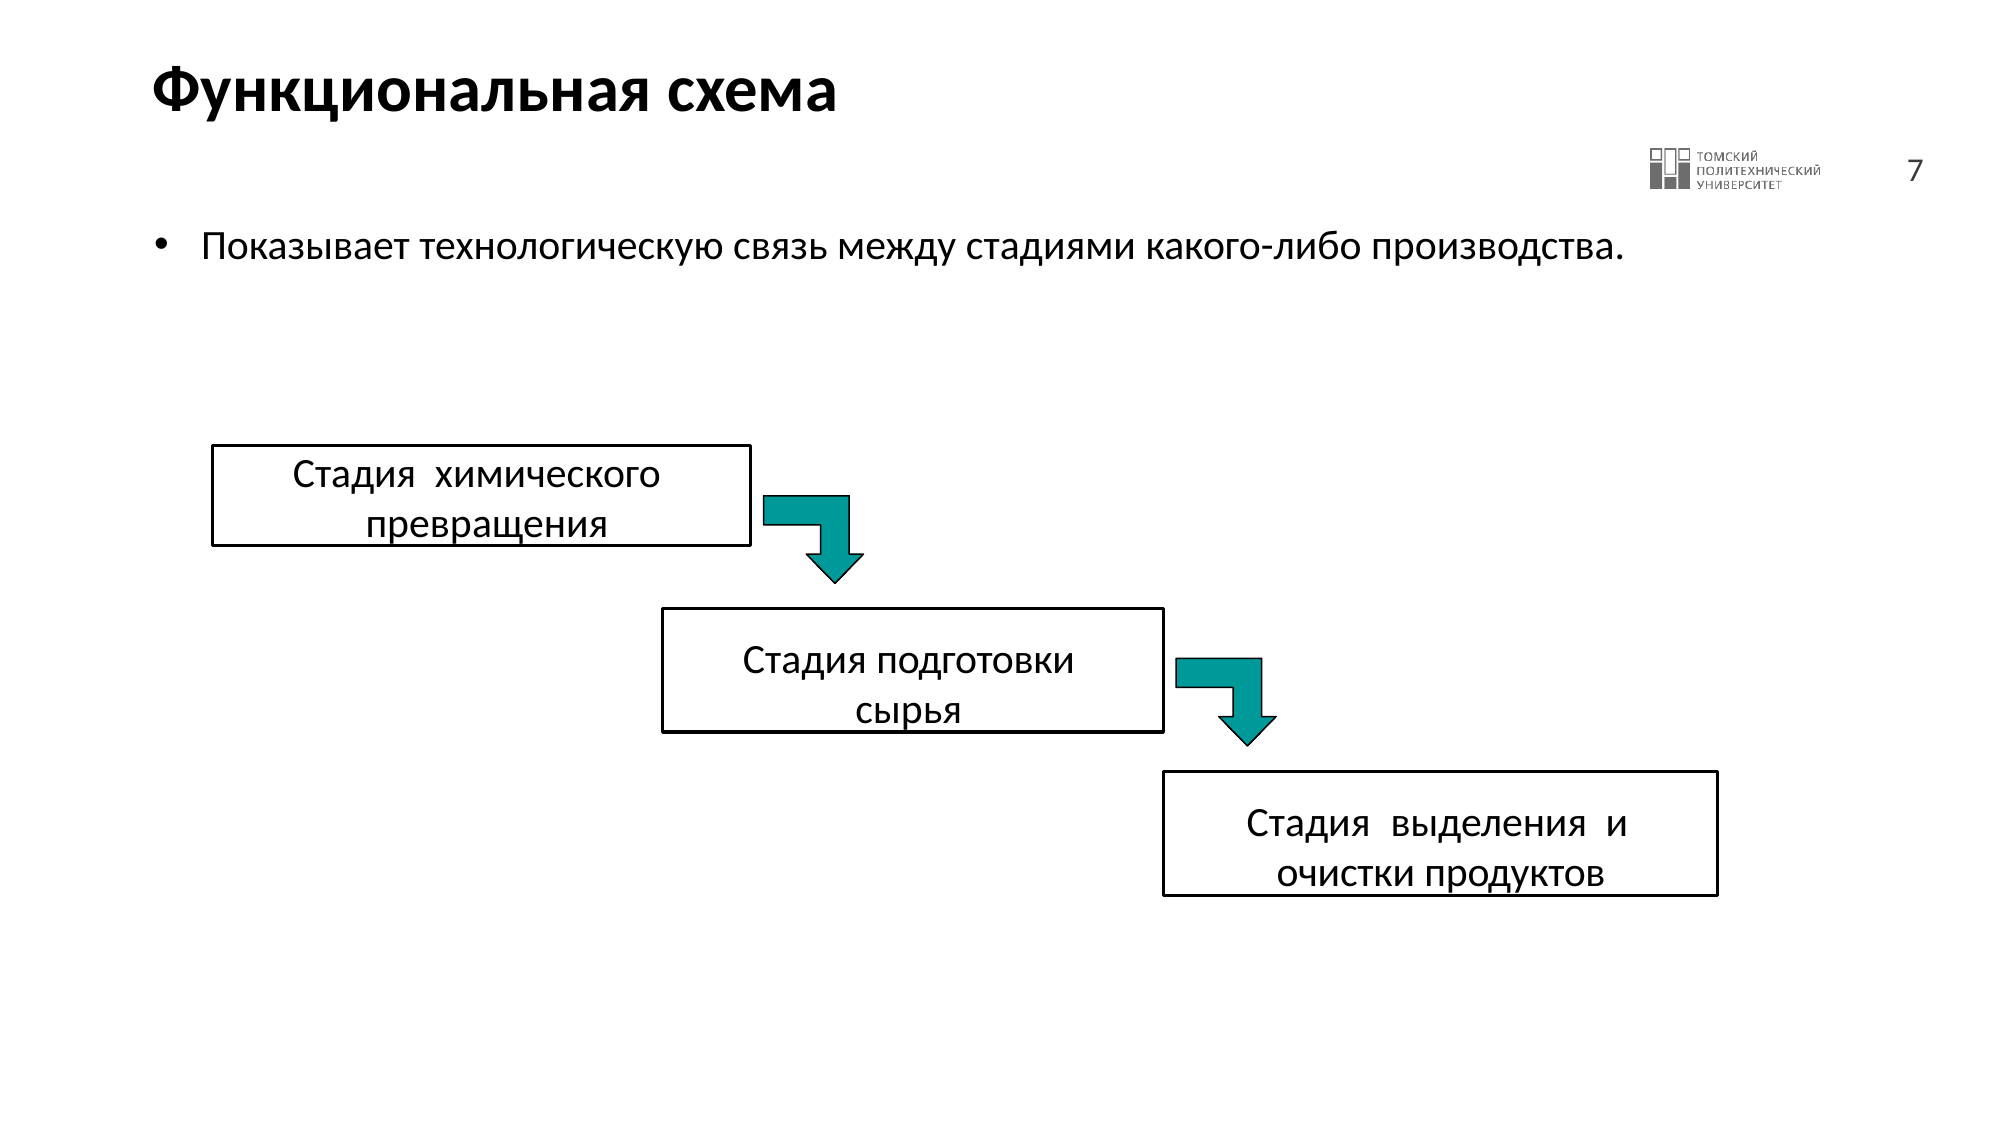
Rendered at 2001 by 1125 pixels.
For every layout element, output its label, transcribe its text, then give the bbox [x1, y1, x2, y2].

text_box Стадия химического превращения [212, 445, 751, 546]
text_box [1175, 657, 1277, 747]
text_box Стадия подготовки сырья [662, 608, 1164, 733]
text_box Стадия выделения и очистки продуктов [1163, 771, 1718, 896]
text_box Показывает технологическую связь между стадиями какого-либо производства. [137, 210, 1831, 276]
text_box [762, 495, 865, 585]
title Функциональная схема [137, 24, 1831, 156]
picture [1650, 156, 1820, 189]
